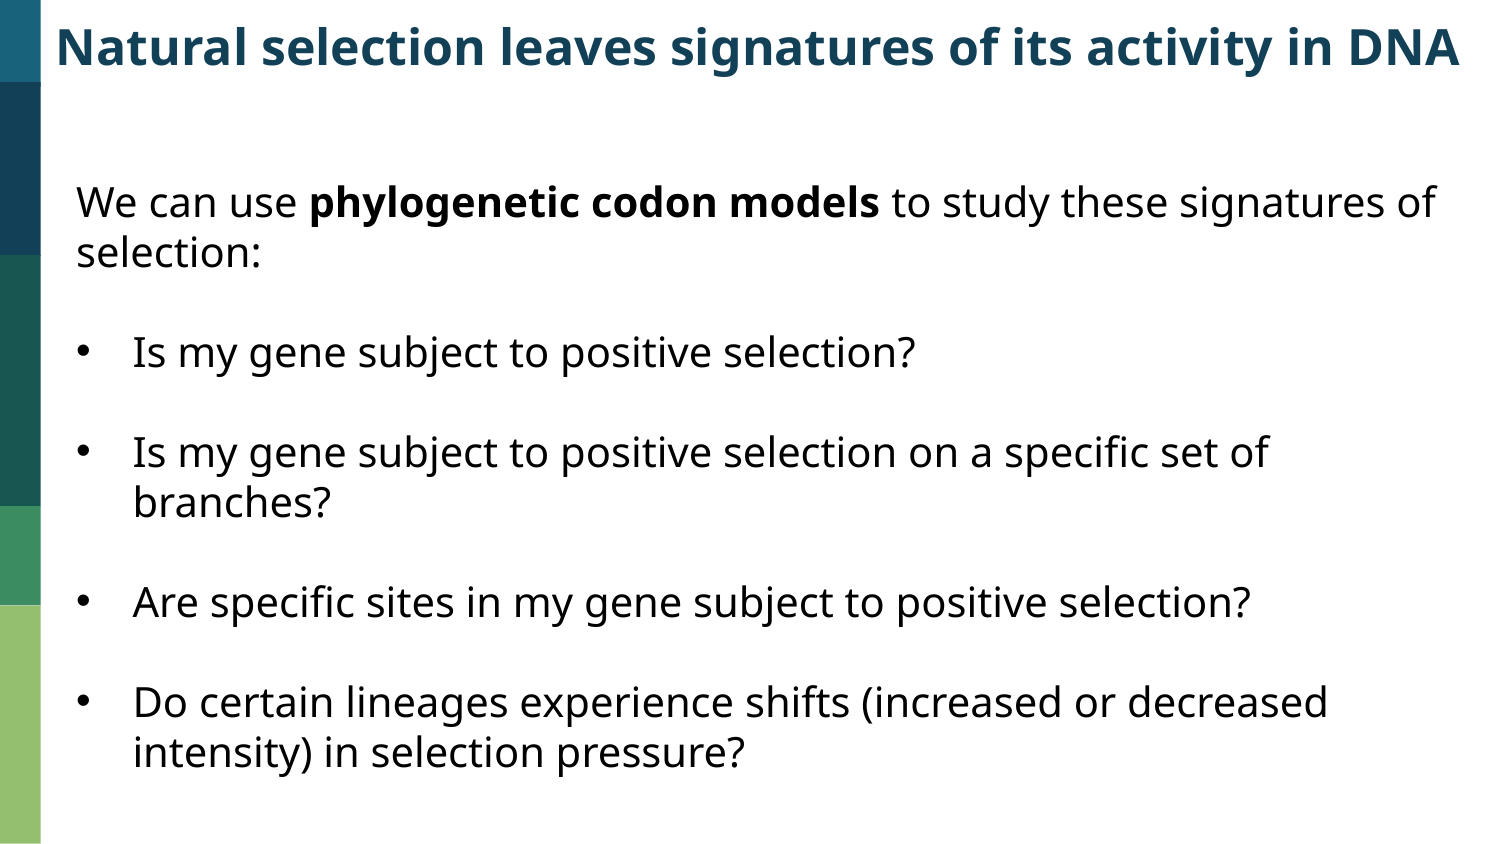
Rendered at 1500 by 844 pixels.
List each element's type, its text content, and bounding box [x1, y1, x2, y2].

text_box We can use phylogenetic codon models to study these signatures of selection: Is my gene subject to positive selection? Is my gene subject to positive selection on a specific set of branches? Are specific sites in my gene subject to positive selection? Do certain lineages experience shifts (increased or decreased intensity) in selection pressure? [61, 168, 1462, 783]
title Natural selection leaves signatures of its activity in DNA [40, 0, 1500, 146]
